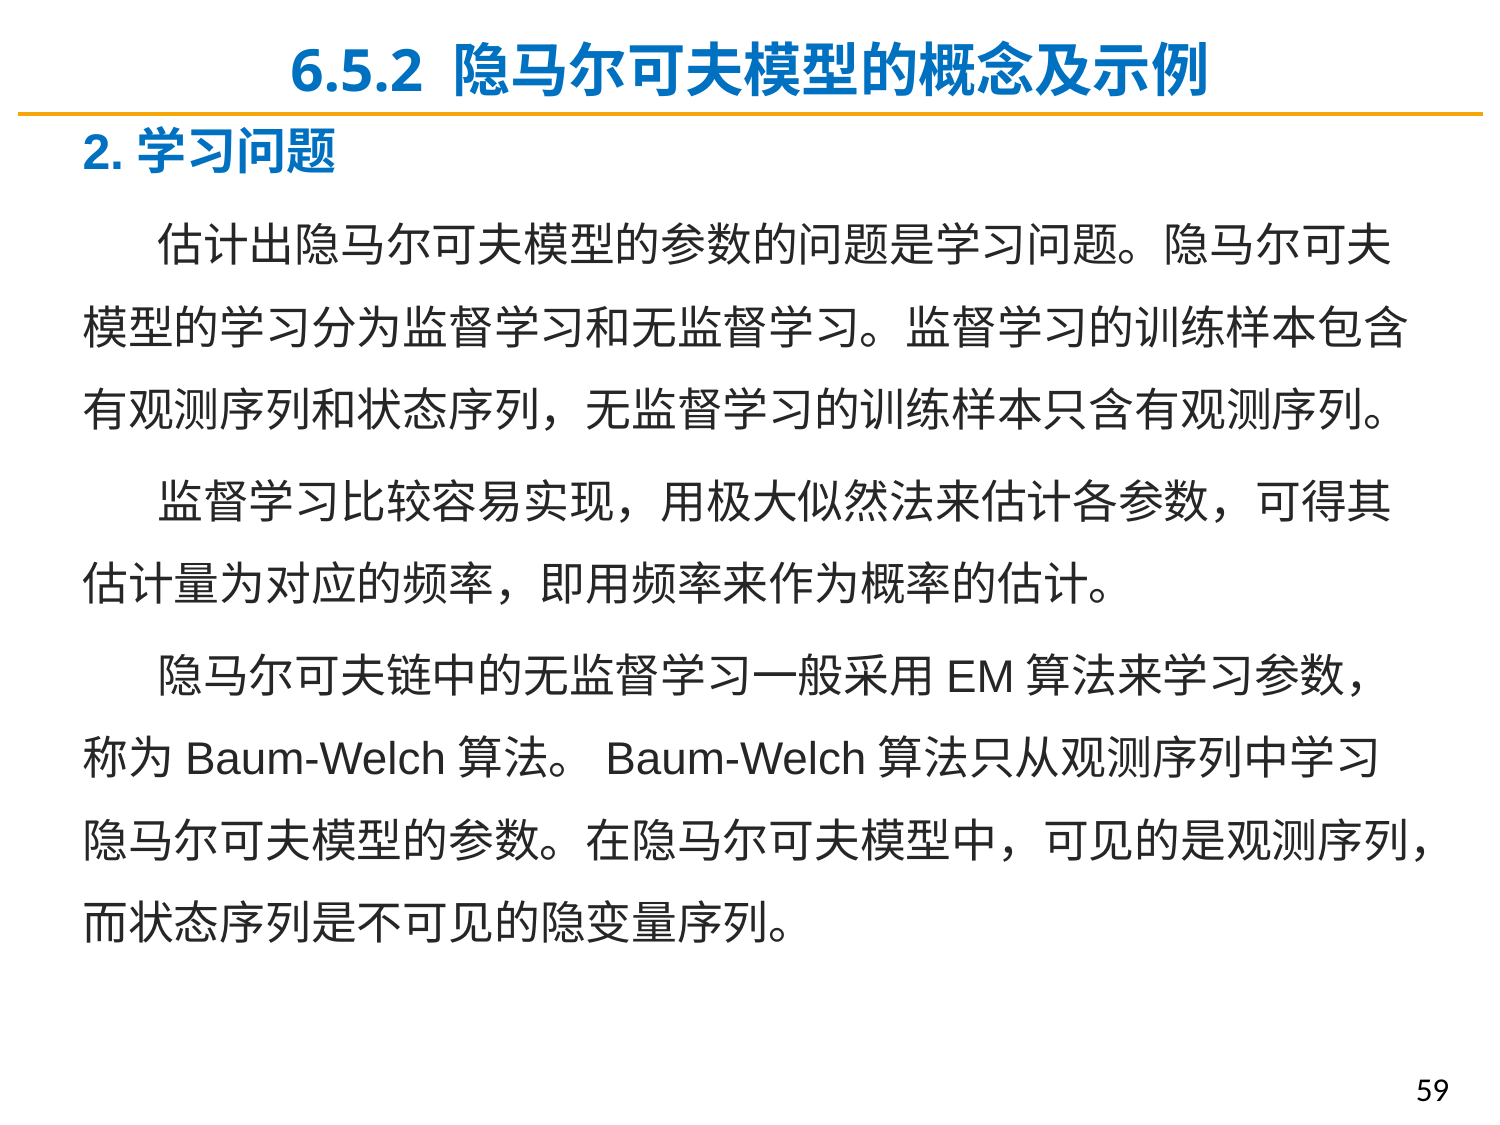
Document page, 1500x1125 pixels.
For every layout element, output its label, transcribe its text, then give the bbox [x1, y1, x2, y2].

text_box 59 [1114, 1060, 1465, 1106]
text_box 6.5.2 隐马尔可夫模型的概念及示例 [0, 25, 1500, 111]
